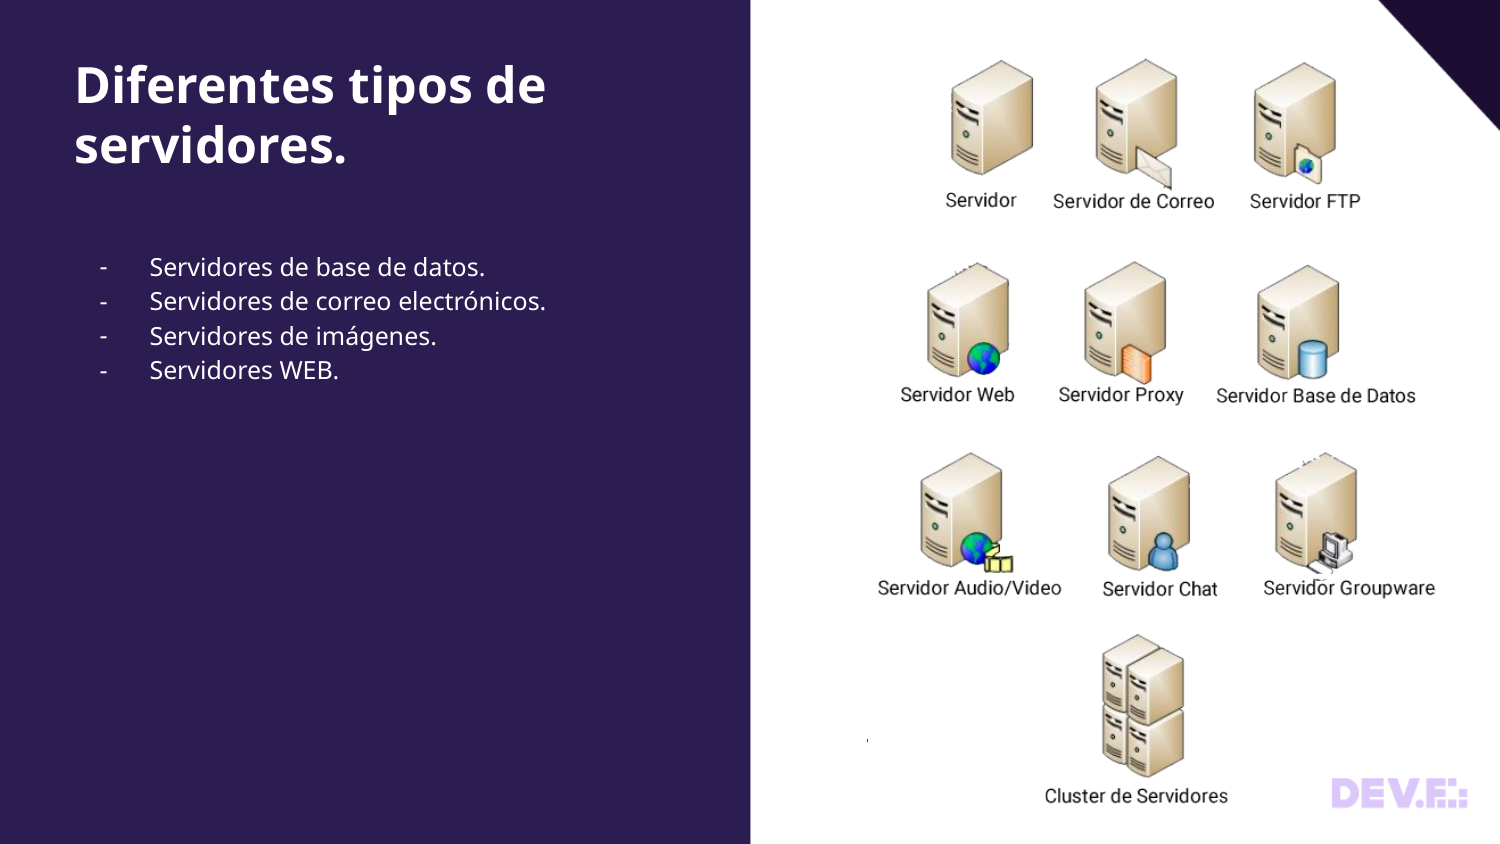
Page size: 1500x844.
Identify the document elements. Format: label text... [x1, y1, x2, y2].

picture [0, 0, 1500, 844]
title Diferentes tipos de servidores. [59, 64, 692, 189]
list Servidores de base de datos. Servidores de correo electrónicos. Servidores de imágenes. Servidores WEB. [59, 201, 692, 724]
